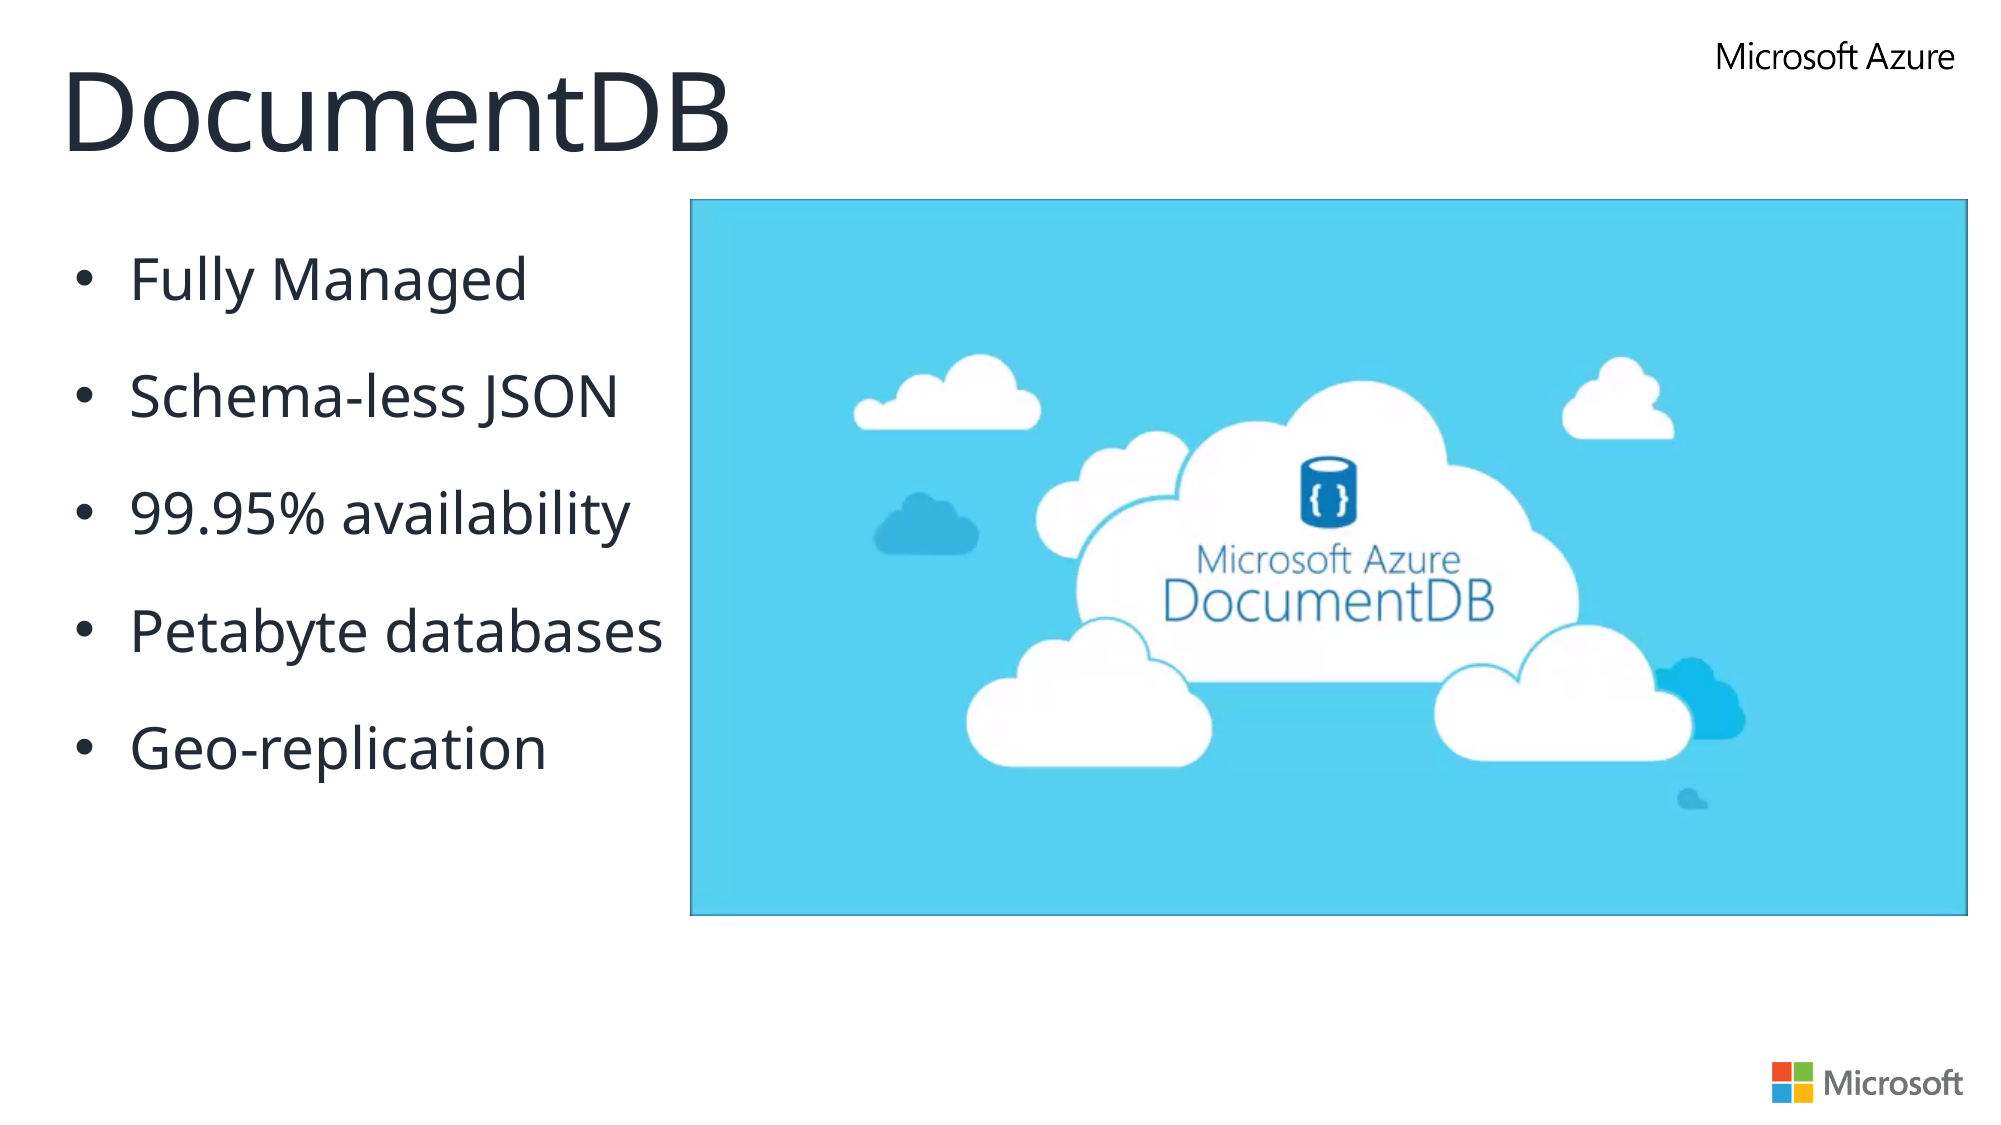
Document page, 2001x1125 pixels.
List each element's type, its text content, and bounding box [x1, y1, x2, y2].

text_box Fully Managed Schema-less JSON 99.95% availability Petabyte databases Geo-replication [45, 183, 768, 1035]
text_box DocumentDB [45, 48, 1665, 198]
picture [1772, 1062, 1963, 1103]
picture [1699, 24, 1973, 88]
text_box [690, 198, 1969, 917]
